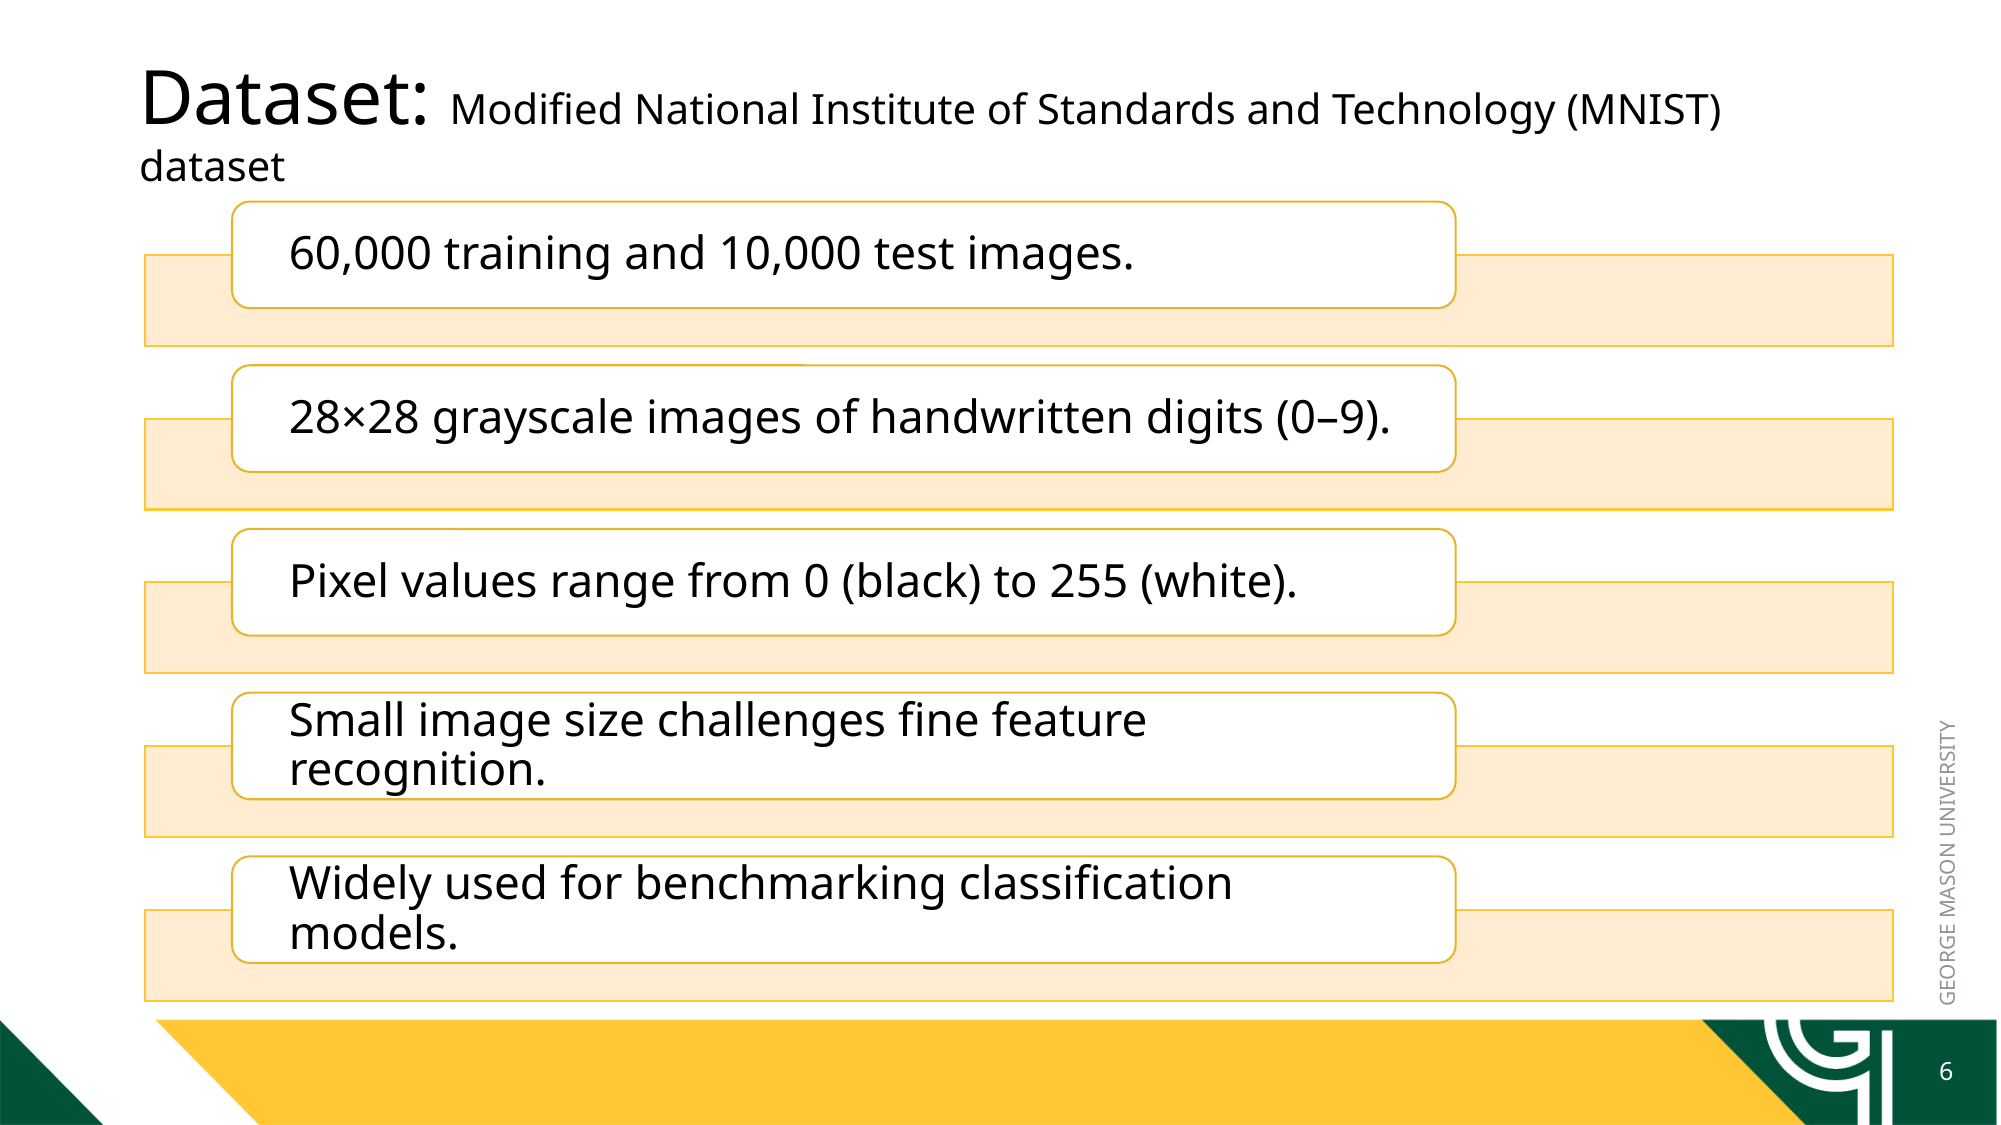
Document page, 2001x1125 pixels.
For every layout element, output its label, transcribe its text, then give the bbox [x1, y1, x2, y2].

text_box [144, 186, 1893, 1016]
picture [0, 1015, 2000, 1125]
text_box Dataset: Modified National Institute of Standards and Technology (MNIST) dataset [124, 42, 1893, 197]
footer GEORGE MASON UNIVERSITY [1913, 677, 1980, 1015]
